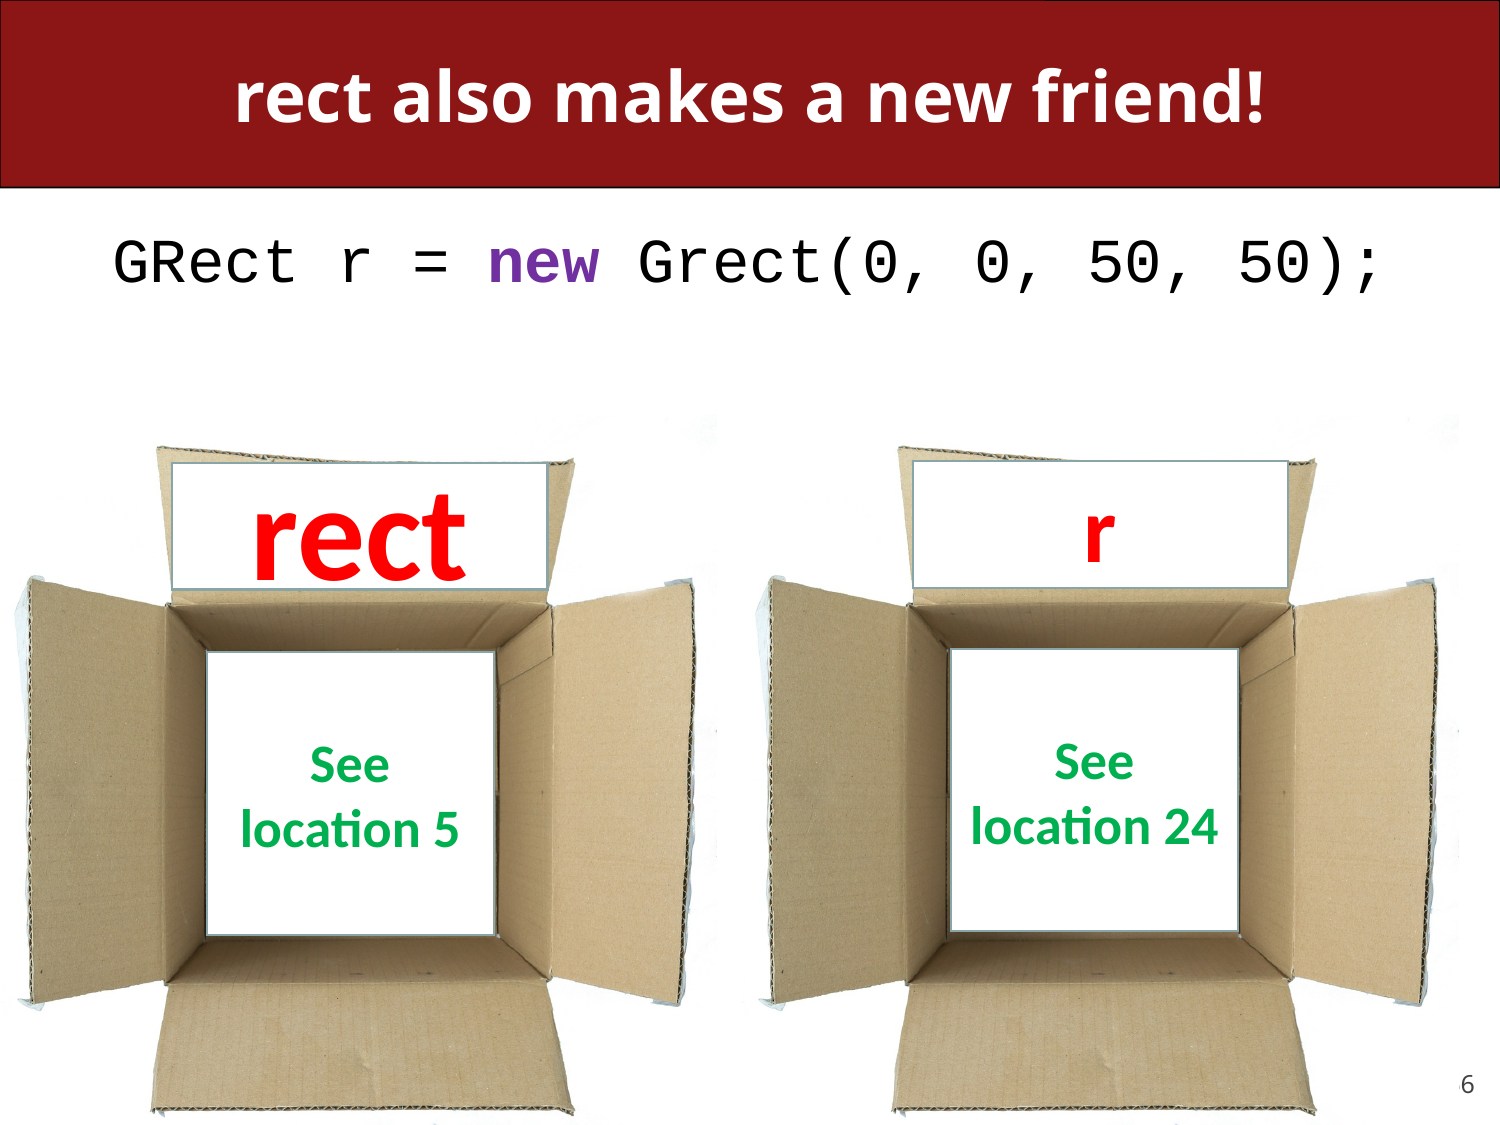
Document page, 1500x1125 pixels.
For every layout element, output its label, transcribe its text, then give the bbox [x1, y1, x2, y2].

title rect also makes a new friend! [75, 0, 1425, 188]
picture [0, 414, 717, 1125]
picture [741, 414, 1459, 1125]
list GRect r = new Grect(0, 0, 50, 50); [24, 212, 1475, 1063]
